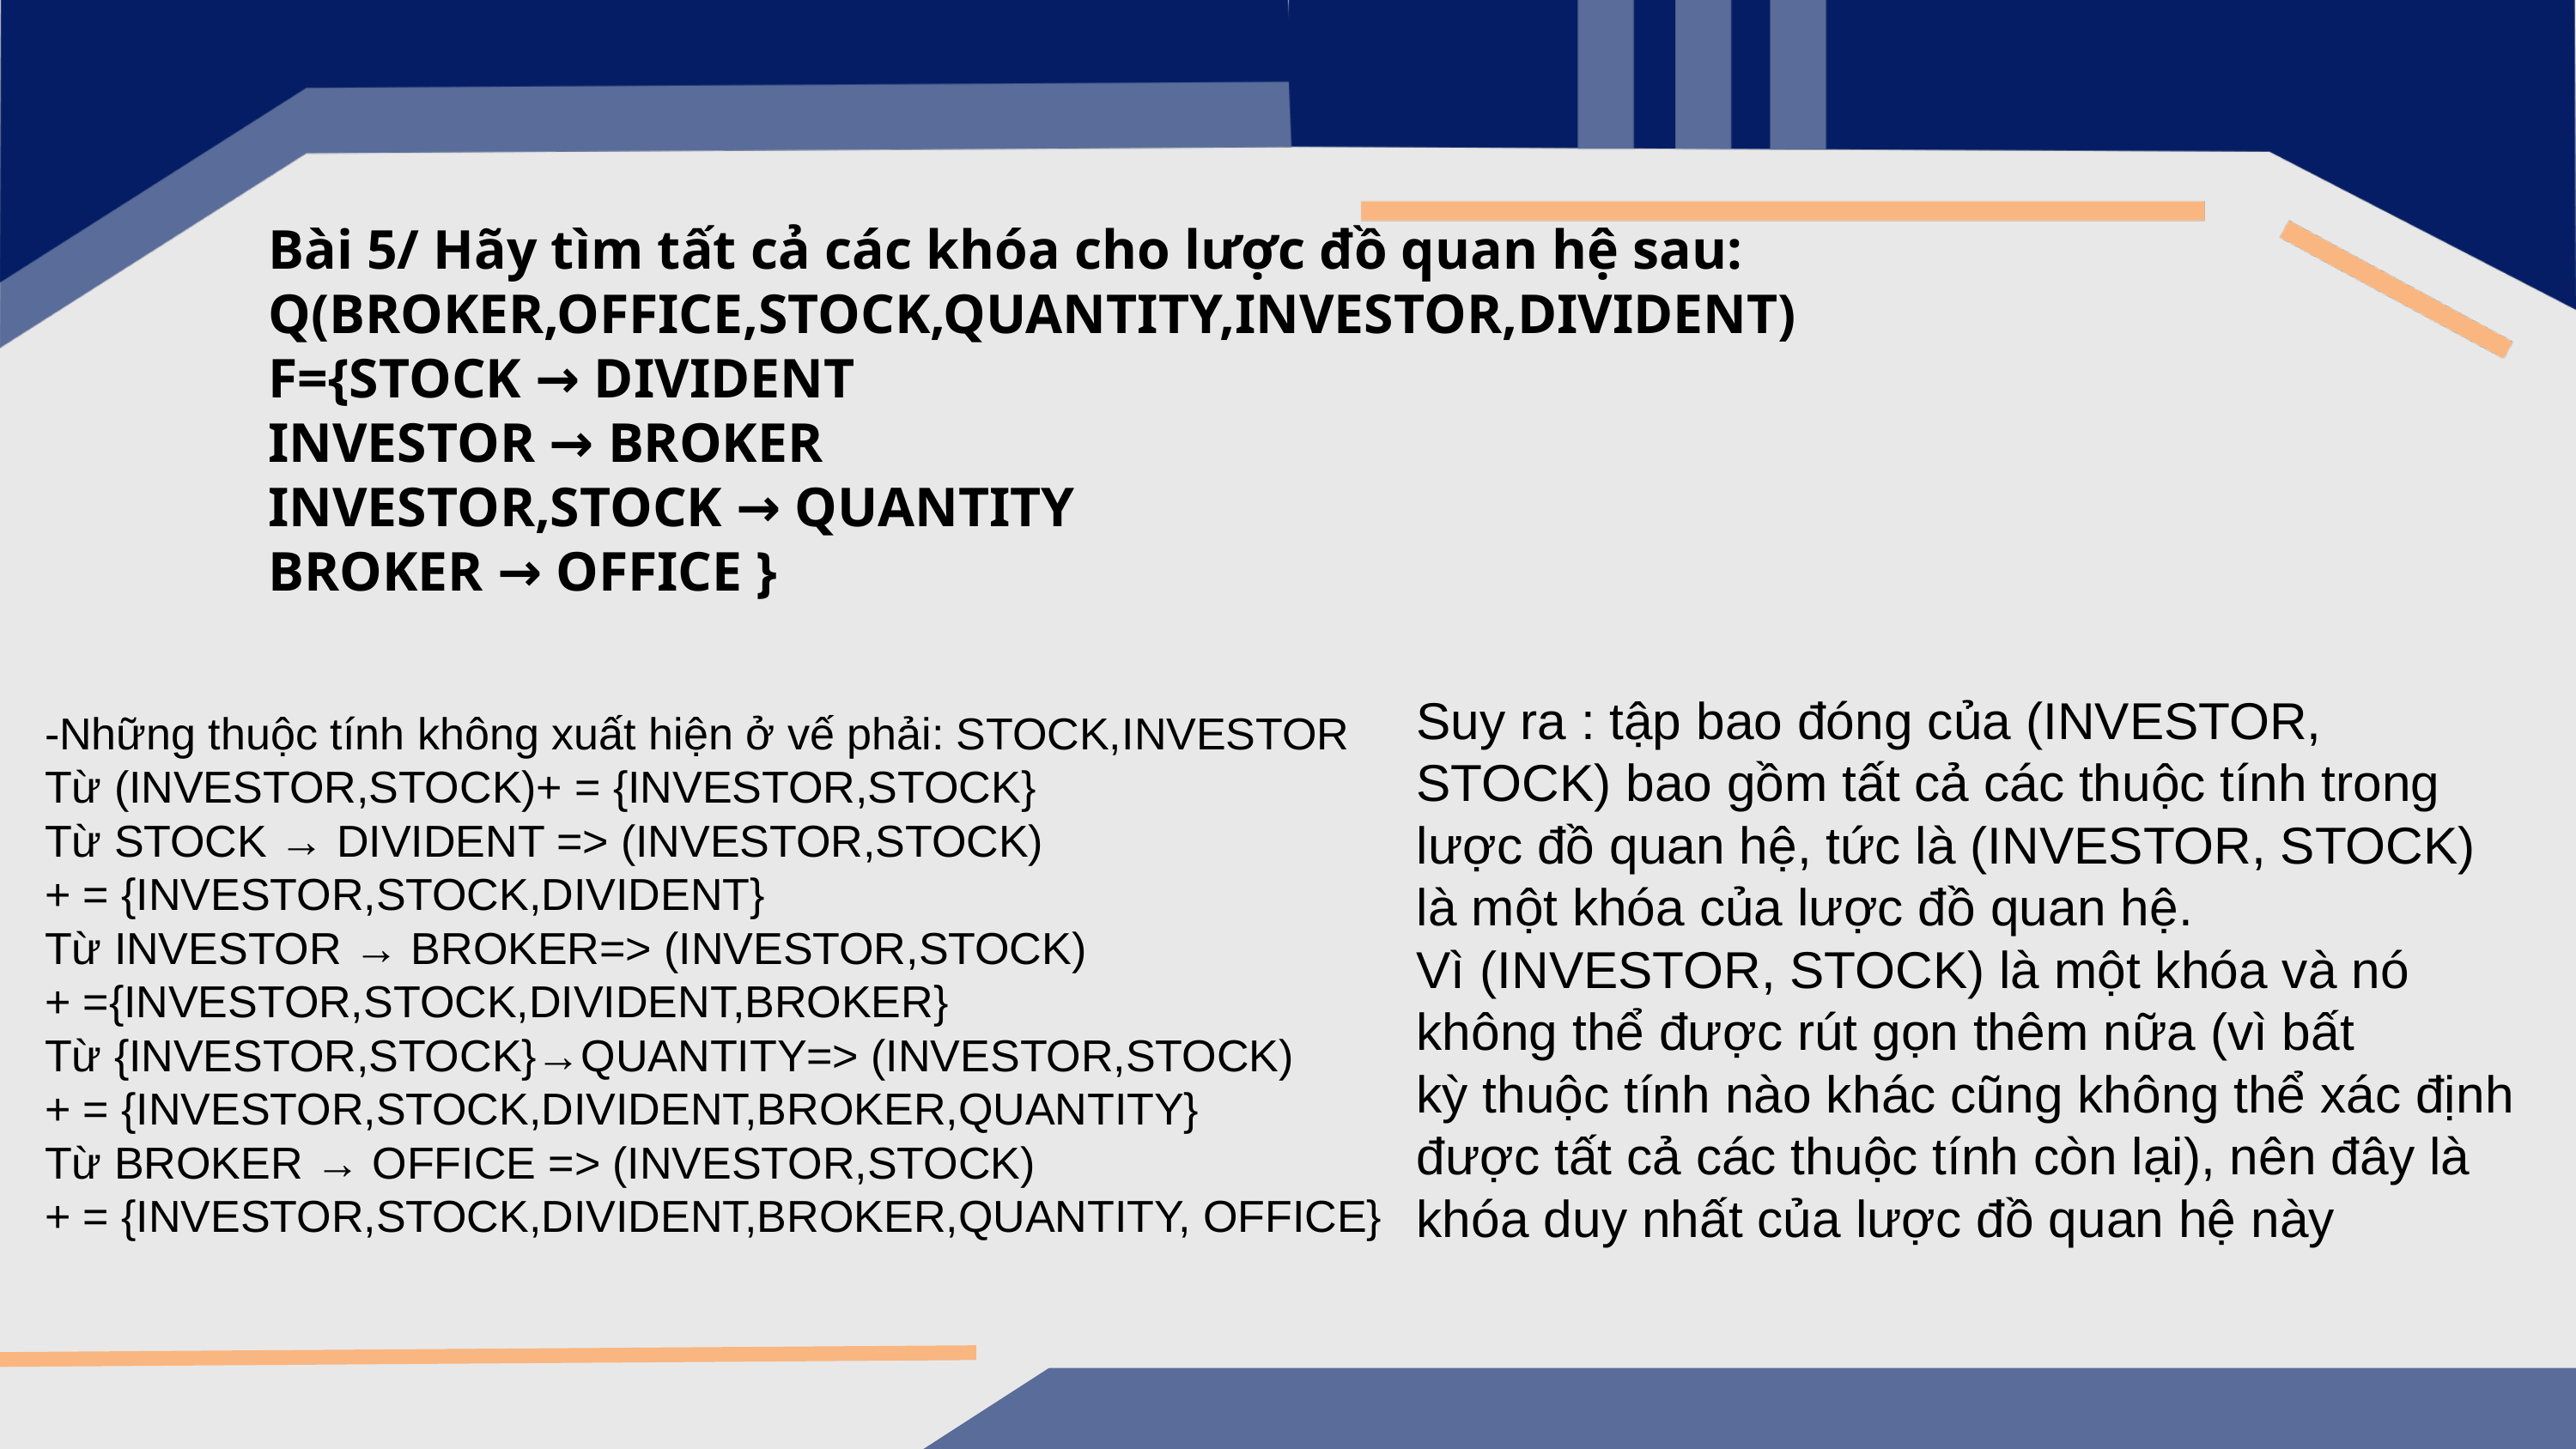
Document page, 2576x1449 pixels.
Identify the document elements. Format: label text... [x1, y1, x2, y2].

text_box Suy ra : tập bao đóng của (INVESTOR, STOCK) bao gồm tất cả các thuộc tính trong lược đồ quan hệ, tức là (INVESTOR, STOCK) là một khóa của lược đồ quan hệ. Vì (INVESTOR, STOCK) là một khóa và nó không thể được rút gọn thêm nữa (vì bất kỳ thuộc tính nào khác cũng không thể xác định được tất cả các thuộc tính còn lại), nên đây là khóa duy nhất của lược đồ quan hệ này [1416, 688, 2520, 1248]
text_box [682, 1367, 2576, 1449]
text_box -Những thuộc tính không xuất hiện ở vế phải: STOCK,INVESTOR Từ (INVESTOR,STOCK)+ = {INVESTOR,STOCK} Từ STOCK → DIVIDENT => (INVESTOR,STOCK) + = {INVESTOR,STOCK,DIVIDENT} Từ INVESTOR → BROKER=> (INVESTOR,STOCK) + ={INVESTOR,STOCK,DIVIDENT,BROKER} Từ {INVESTOR,STOCK}→QUANTITY=> (INVESTOR,STOCK) + = {INVESTOR,STOCK,DIVIDENT,BROKER,QUANTITY} Từ BROKER → OFFICE => (INVESTOR,STOCK) + = {INVESTOR,STOCK,DIVIDENT,BROKER,QUANTITY, OFFICE} [45, 705, 1386, 1242]
text_box [0, 0, 2576, 359]
text_box Bài 5/ Hãy tìm tất cả các khóa cho lược đồ quan hệ sau: Q(BROKER,OFFICE,STOCK,QUANTITY,INVESTOR,DIVIDENT) F={STOCK → DIVIDENT INVESTOR → BROKER INVESTOR,STOCK → QUANTITY BROKER → OFFICE } [268, 215, 1834, 602]
